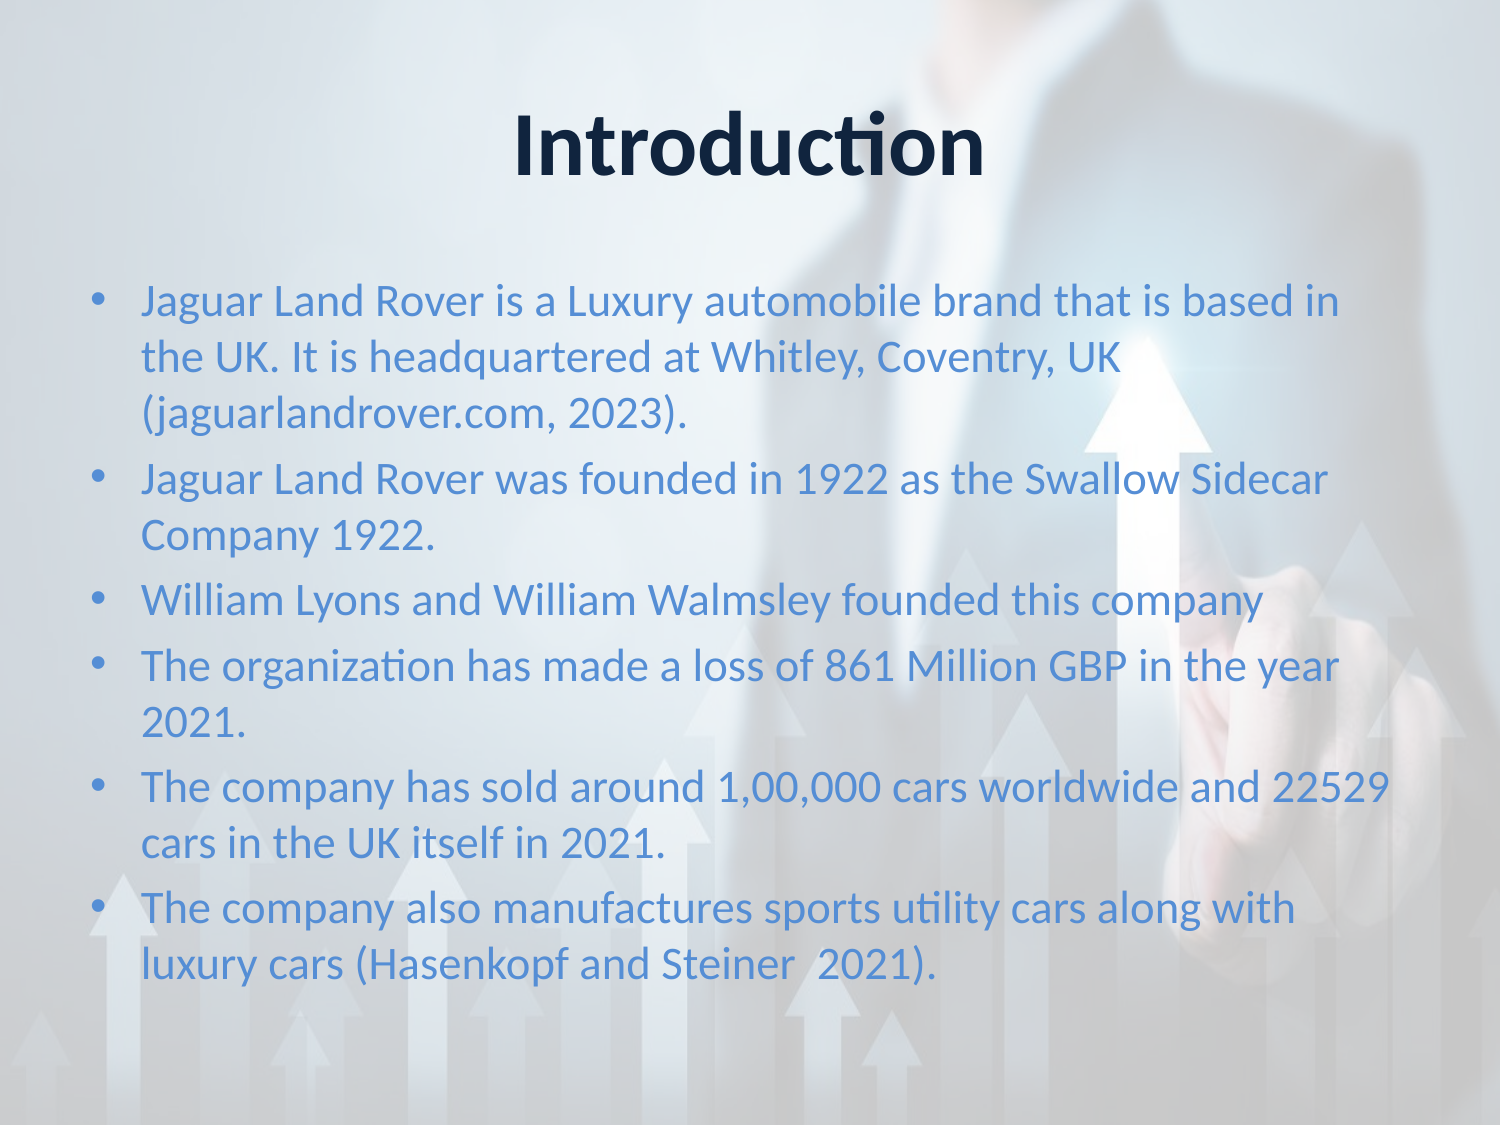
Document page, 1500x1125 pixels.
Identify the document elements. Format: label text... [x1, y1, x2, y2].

title Introduction [75, 45, 1425, 233]
list Jaguar Land Rover is a Luxury automobile brand that is based in the UK. It is headquartered at Whitley, Coventry, UK (jaguarlandrover.com, 2023). Jaguar Land Rover was founded in 1922 as the Swallow Sidecar Company 1922. William Lyons and William Walmsley founded this company The organization has made a loss of 861 Million GBP in the year 2021. The company has sold around 1,00,000 cars worldwide and 22529 cars in the UK itself in 2021. The company also manufactures sports utility cars along with luxury cars (Hasenkopf and Steiner 2021). [75, 262, 1425, 1005]
